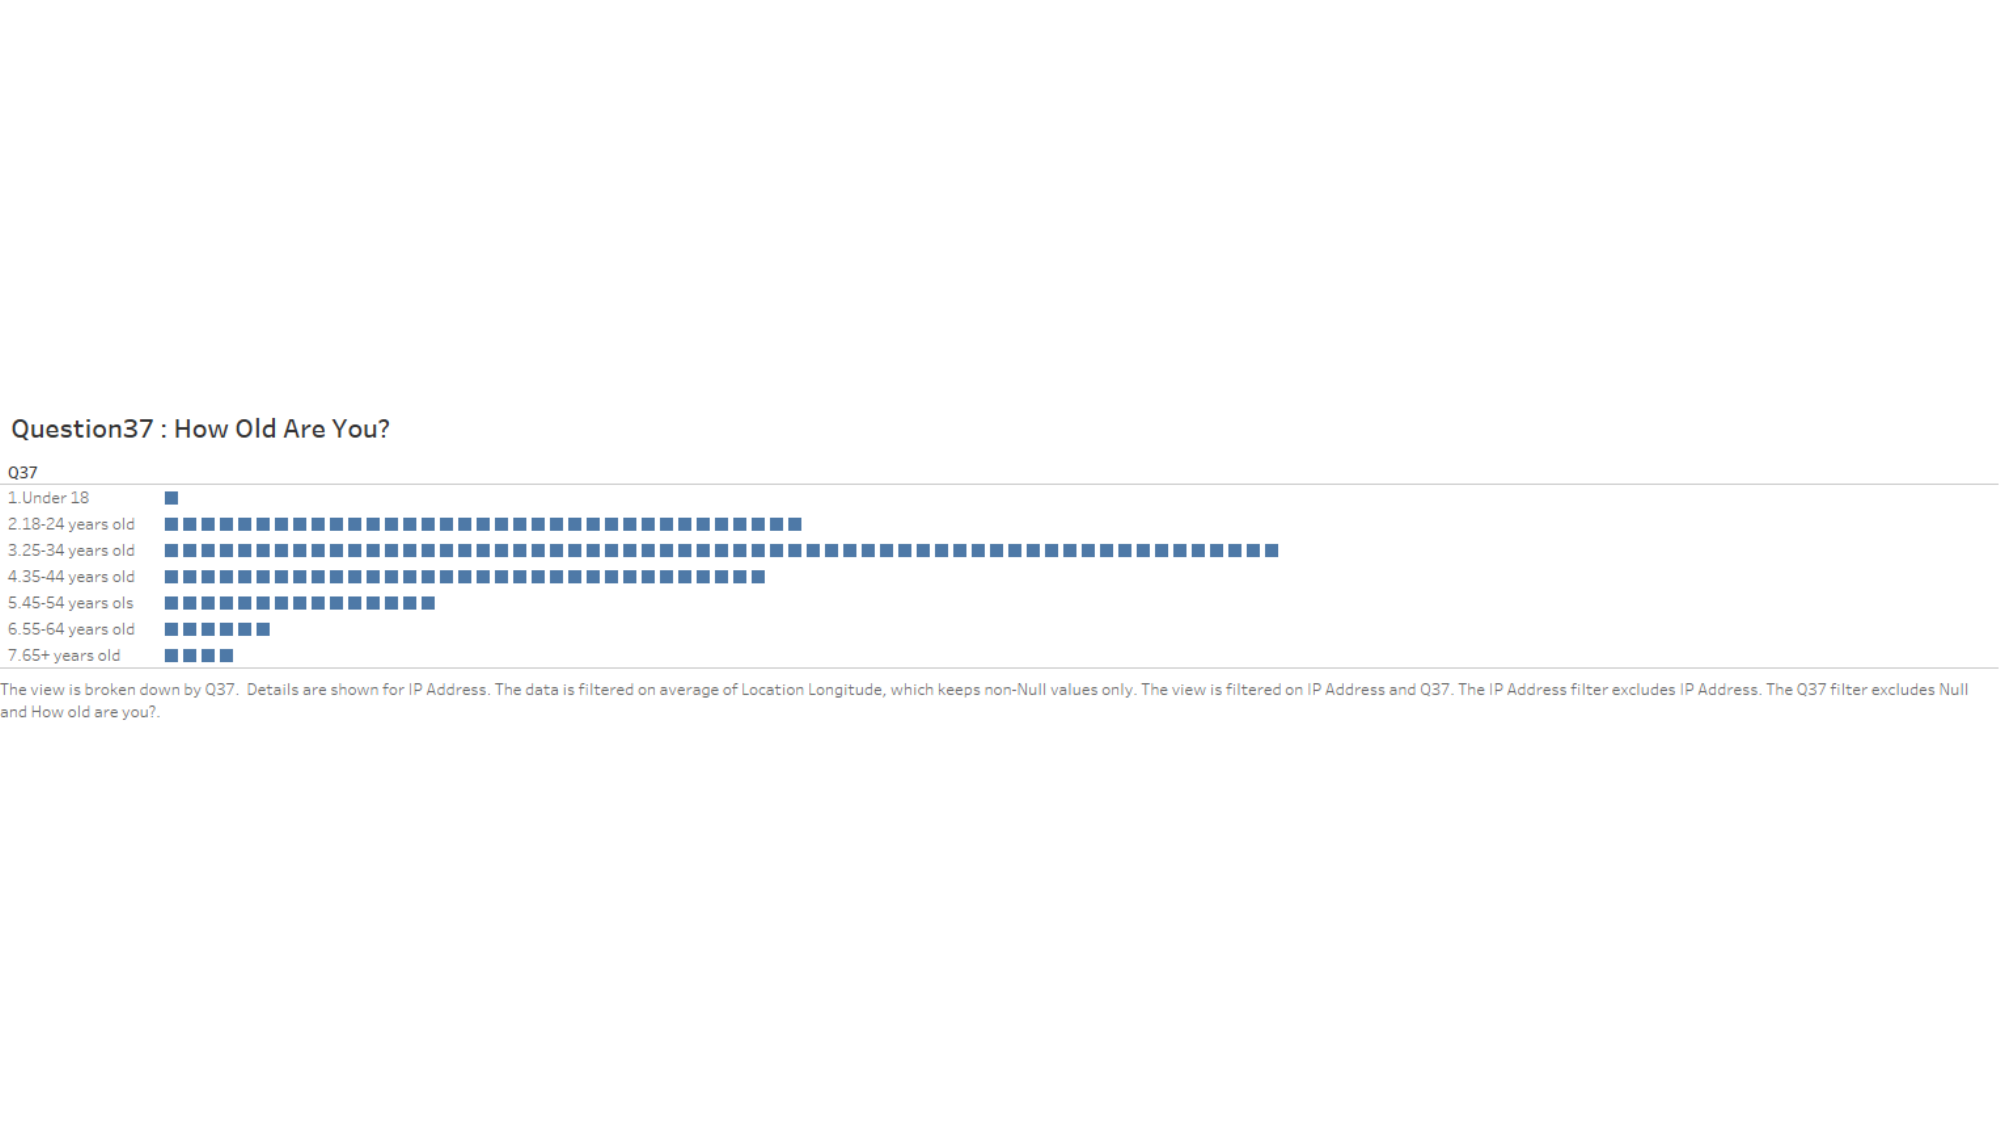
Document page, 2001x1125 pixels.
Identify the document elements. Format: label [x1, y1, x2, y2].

picture [0, 401, 2000, 724]
